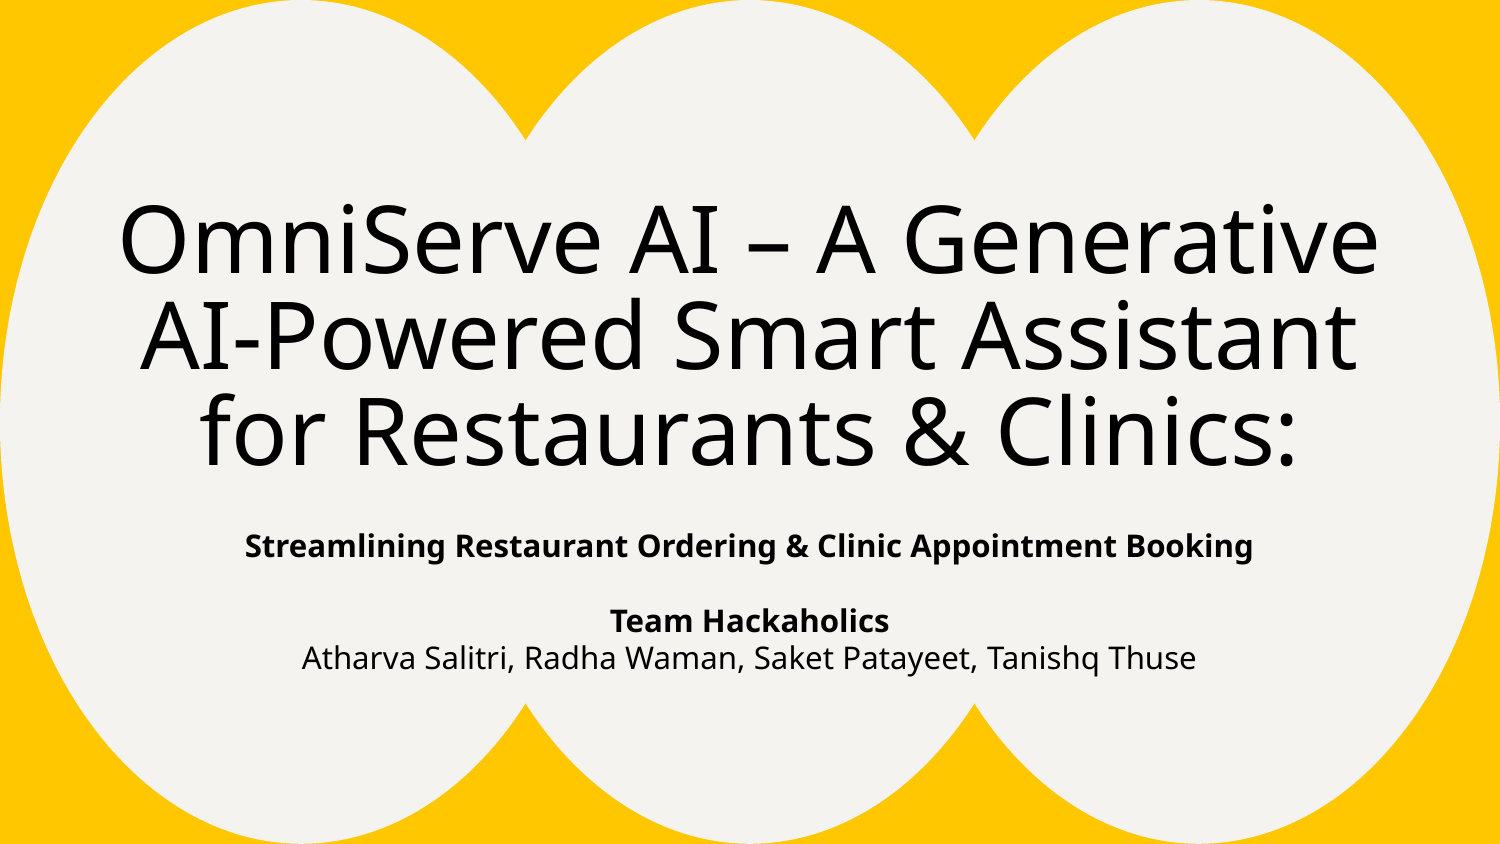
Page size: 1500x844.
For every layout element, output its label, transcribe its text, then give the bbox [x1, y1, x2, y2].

subtitle Streamlining Restaurant Ordering & Clinic Appointment Booking Team Hackaholics Atharva Salitri, Radha Waman, Saket Patayeet, Tanishq Thuse [70, 511, 1430, 618]
title OmniServe AI – A Generative AI-Powered Smart Assistant for Restaurants & Clinics: [70, 275, 1430, 500]
